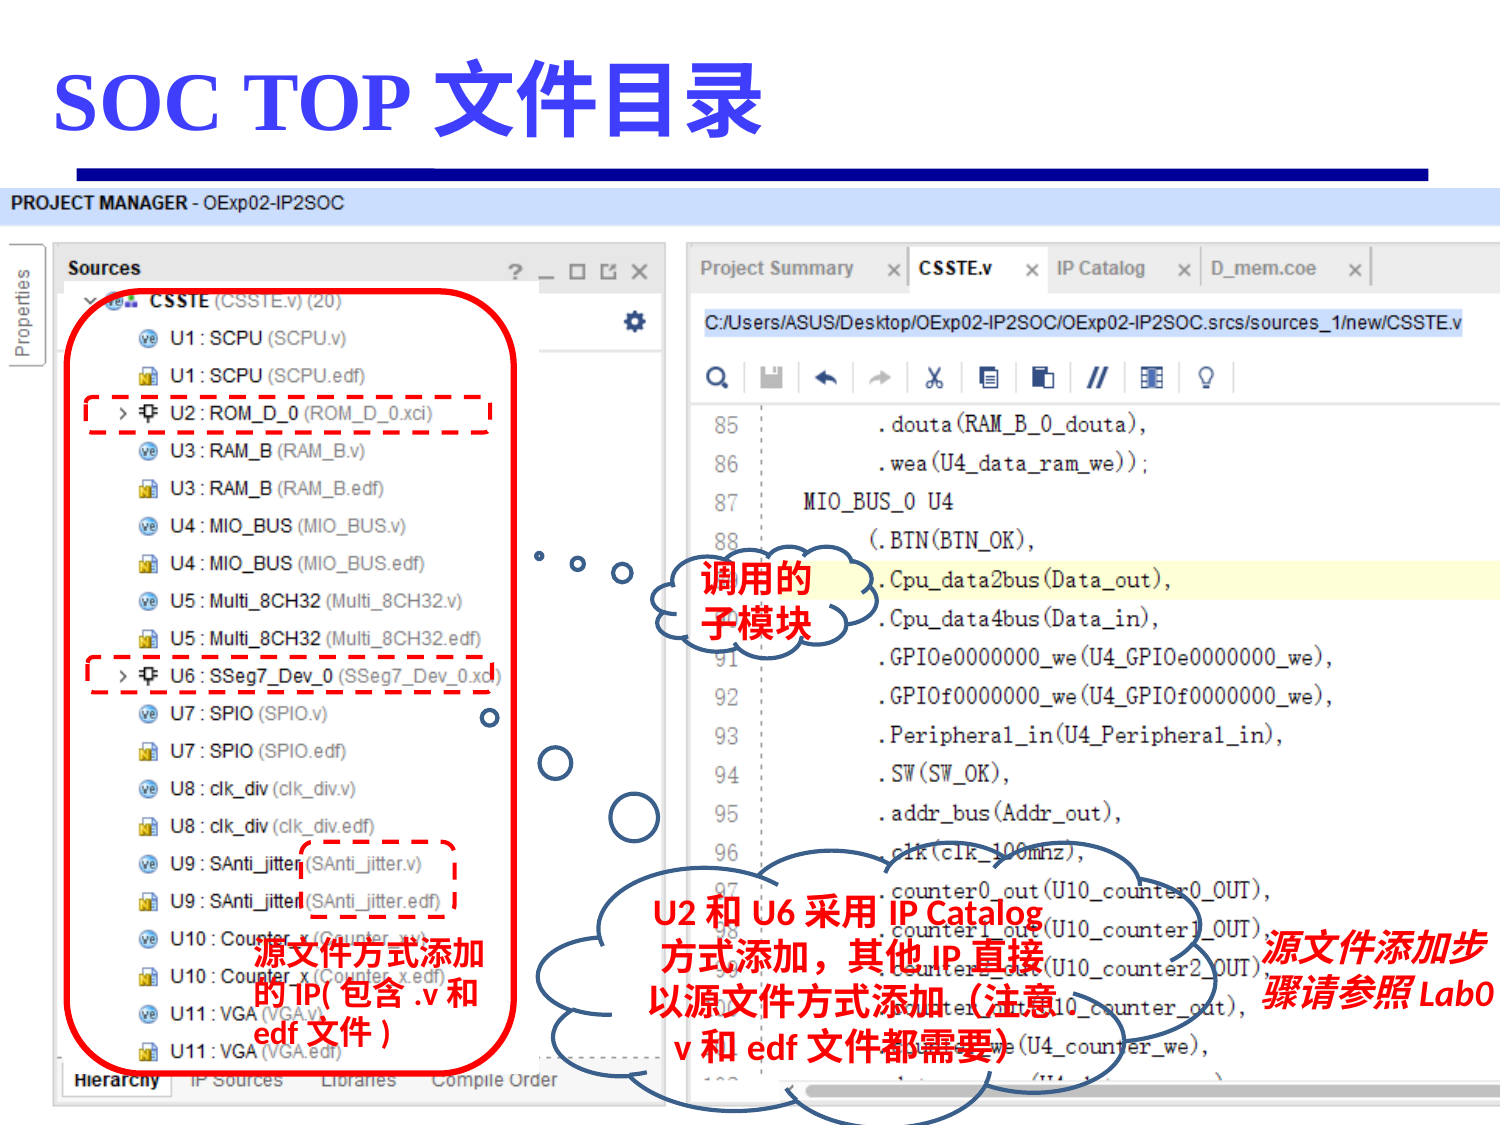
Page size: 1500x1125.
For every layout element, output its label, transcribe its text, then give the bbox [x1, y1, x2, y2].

picture [0, 188, 1500, 1110]
text_box U2和U6采用IP Catalog方式添加，其他IP直接以源文件方式添加（注意.v和edf文件都需要） [818, 1117, 951, 1125]
title SOC TOP文件目录 [37, 19, 1329, 176]
